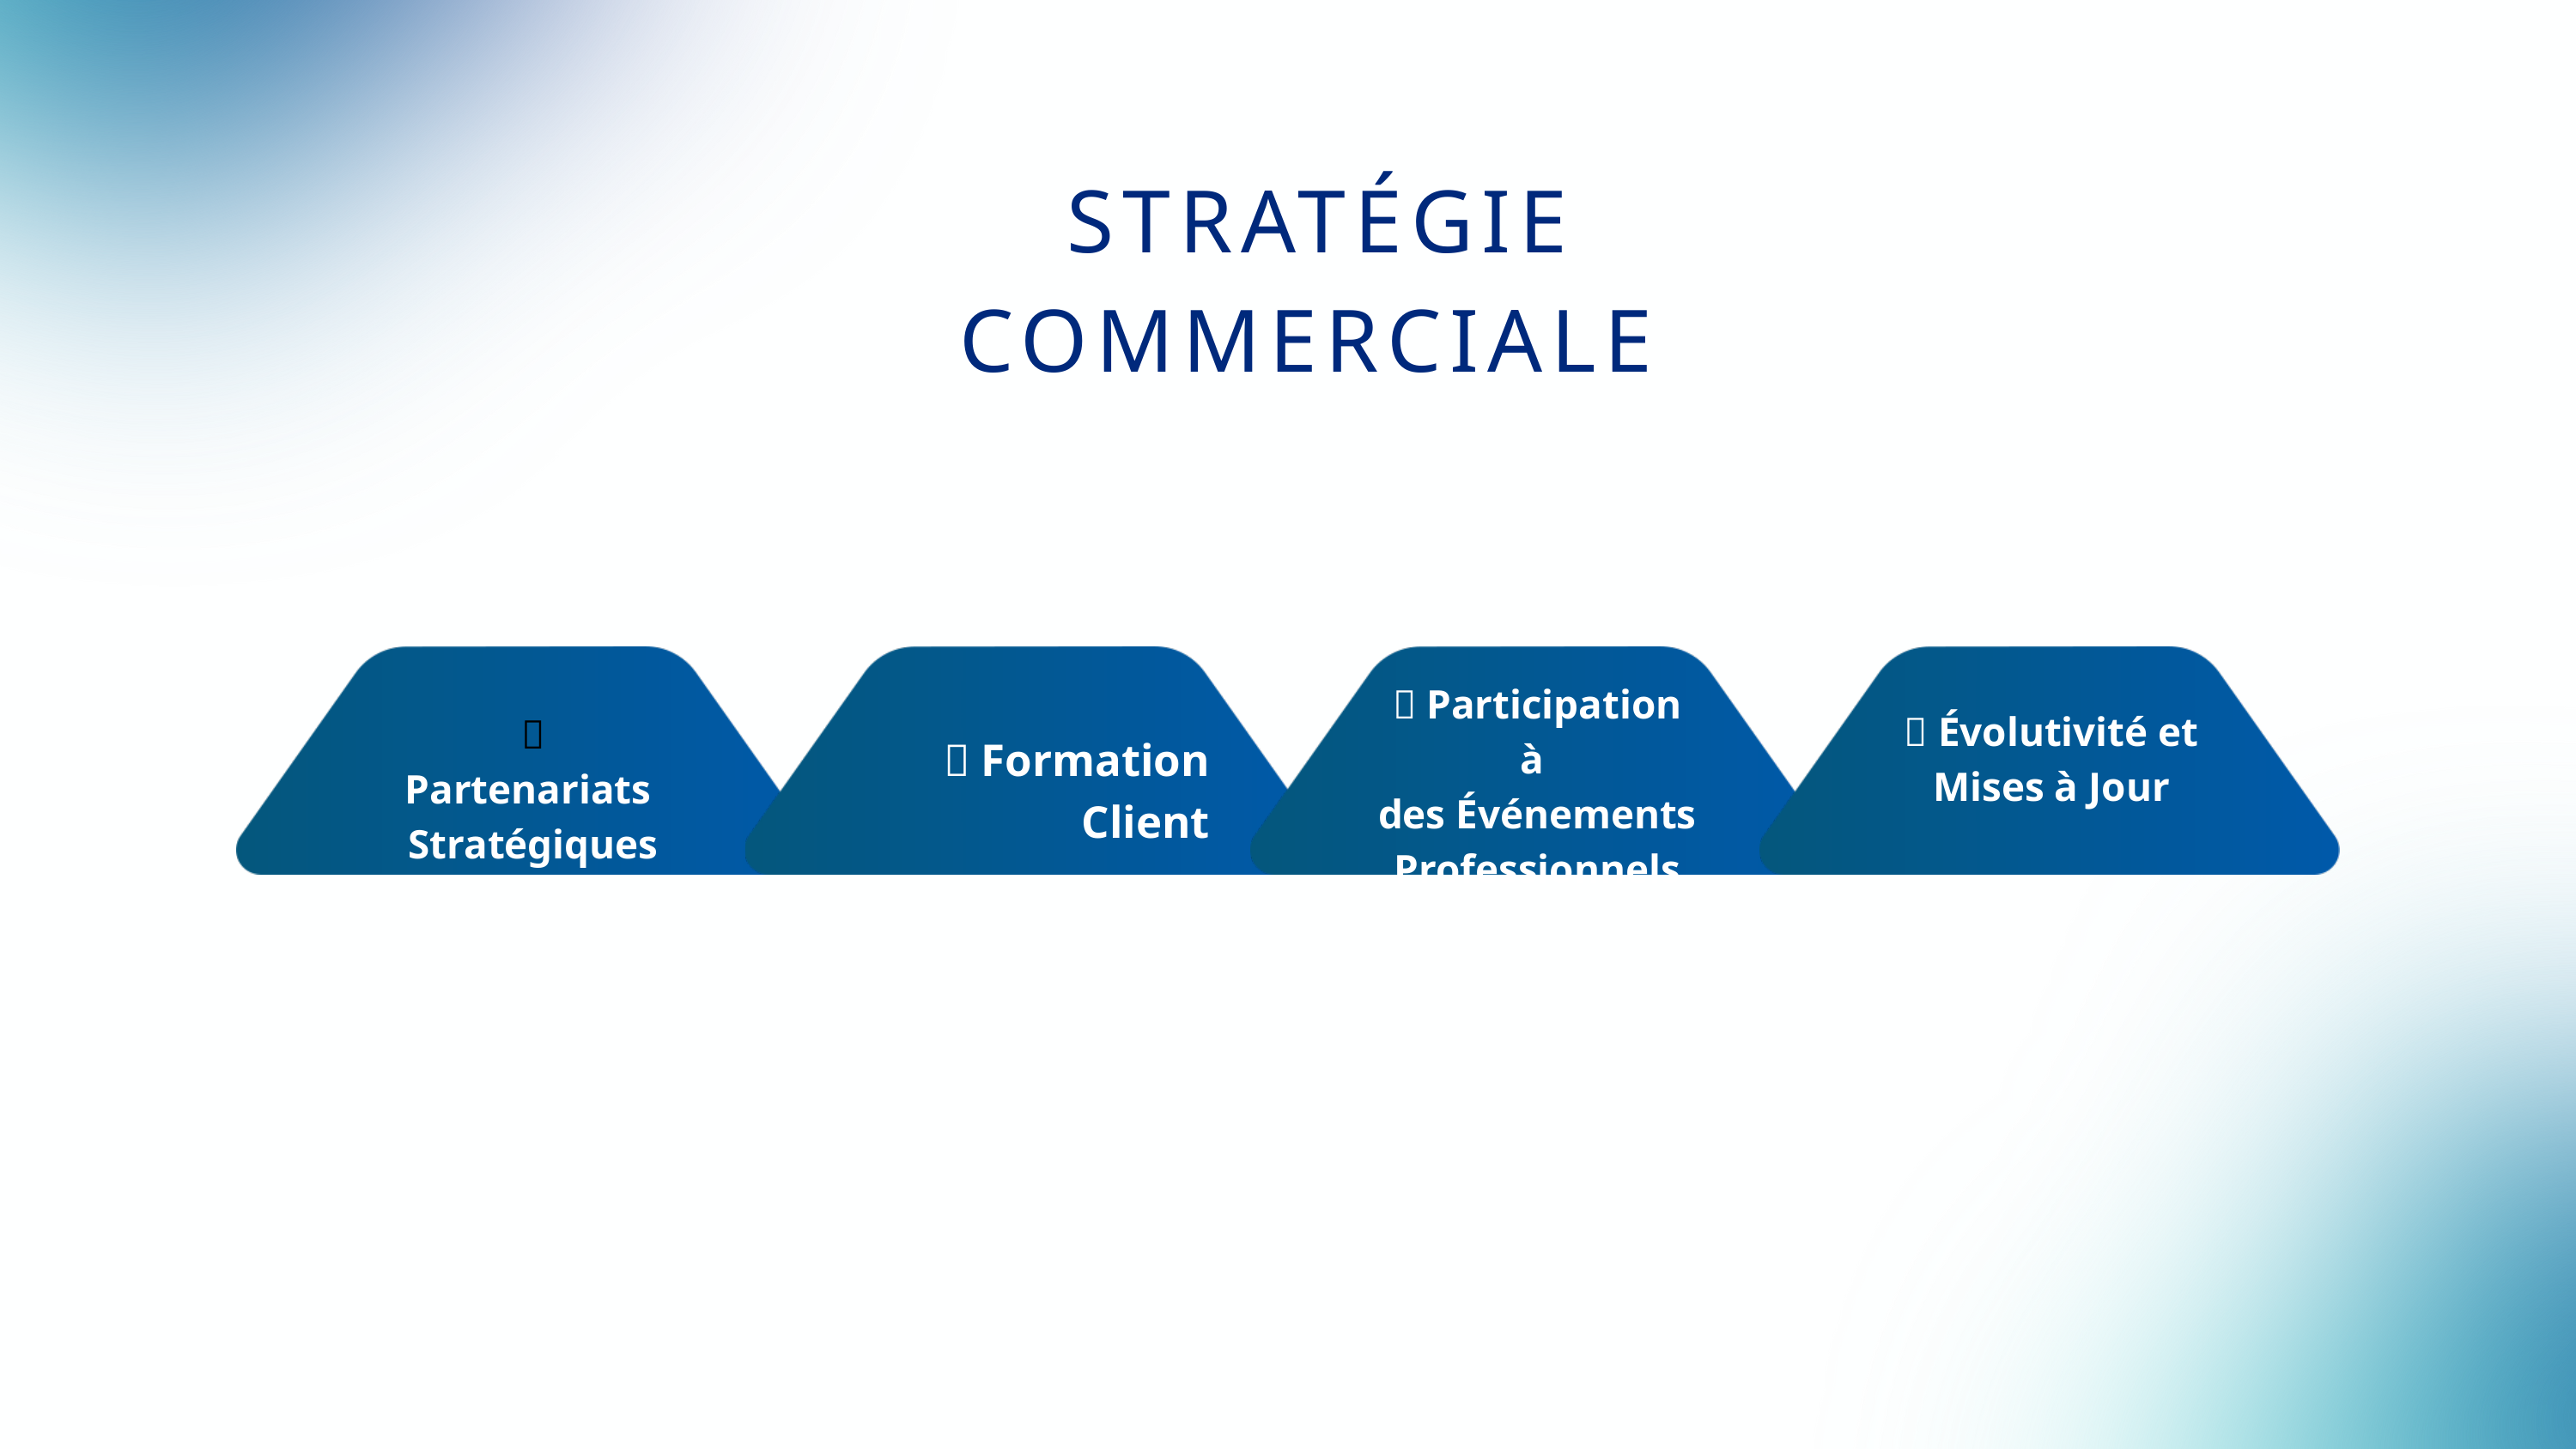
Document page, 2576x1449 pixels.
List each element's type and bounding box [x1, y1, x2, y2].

text_box [0, 0, 2576, 1449]
